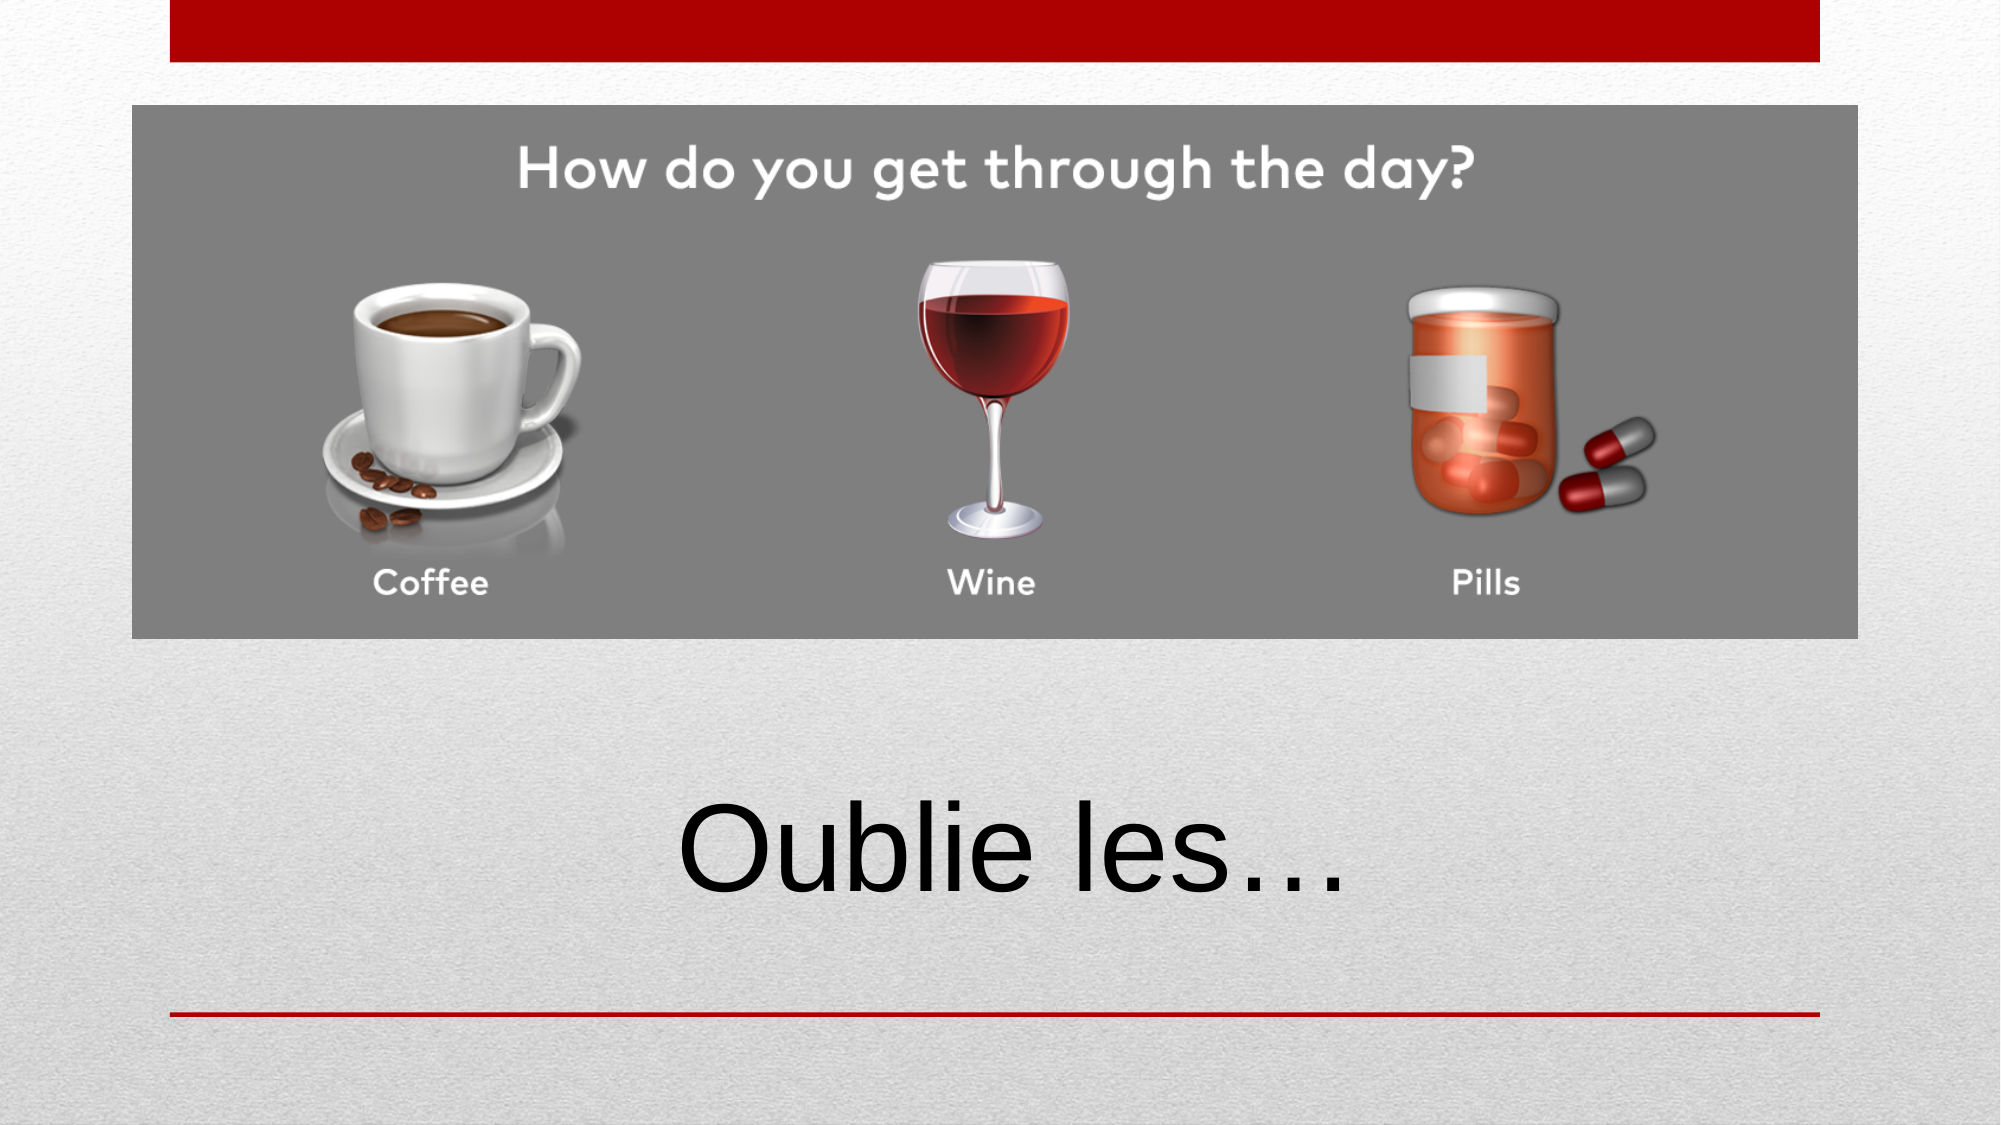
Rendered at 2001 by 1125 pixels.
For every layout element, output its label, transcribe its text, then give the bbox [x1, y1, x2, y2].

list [132, 104, 1859, 640]
title Oublie les… [244, 706, 1789, 925]
